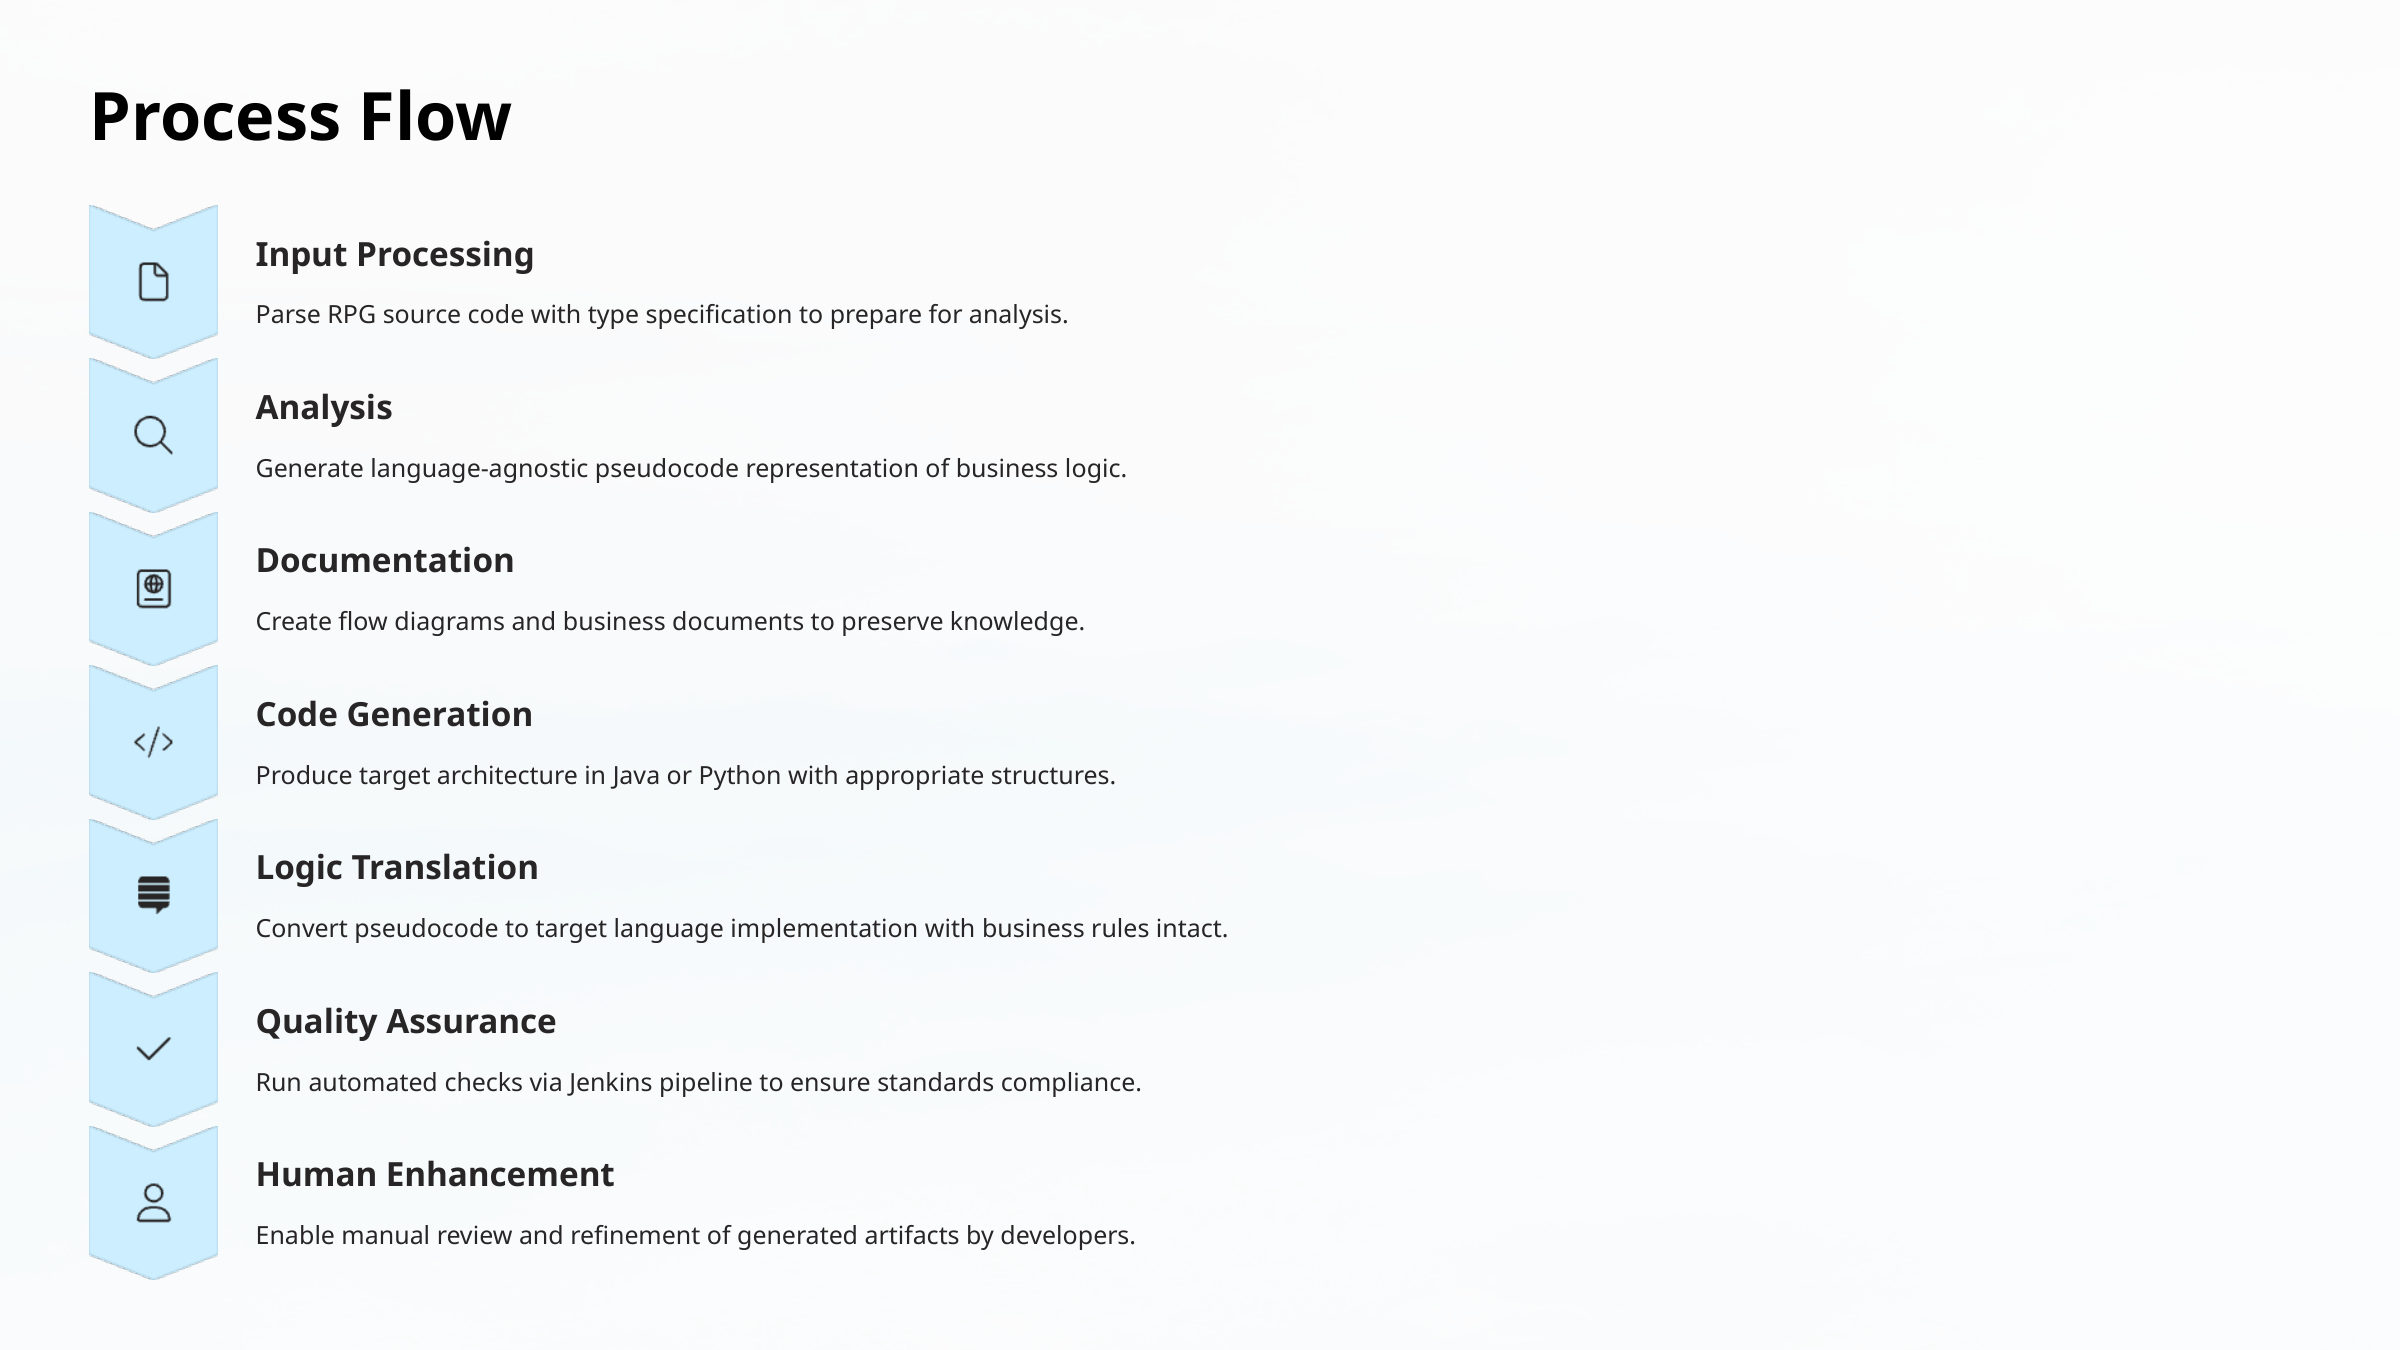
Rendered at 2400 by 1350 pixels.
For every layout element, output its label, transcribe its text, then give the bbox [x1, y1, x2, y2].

text_box Quality Assurance [255, 998, 592, 1041]
text_box Logic Translation [255, 844, 592, 887]
text_box Convert pseudocode to target language implementation with business rules intact. [255, 902, 2311, 943]
text_box Human Enhancement [255, 1151, 593, 1194]
text_box Enable manual review and refinement of generated artifacts by developers. [255, 1208, 2311, 1250]
text_box Run automated checks via Jenkins pipeline to ensure standards compliance. [255, 1055, 2311, 1097]
text_box Process Flow [89, 70, 761, 155]
text_box Code Generation [255, 691, 592, 734]
text_box Create flow diagrams and business documents to preserve knowledge. [255, 595, 2311, 637]
text_box Produce target architecture in Java or Python with appropriate structures. [255, 748, 2311, 790]
text_box Analysis [255, 384, 592, 427]
text_box Documentation [255, 537, 592, 580]
text_box Generate language-agnostic pseudocode representation of business logic. [255, 441, 2311, 483]
picture [89, 205, 218, 1280]
text_box Input Processing [255, 231, 592, 273]
text_box Parse RPG source code with type specification to prepare for analysis. [255, 288, 2311, 330]
